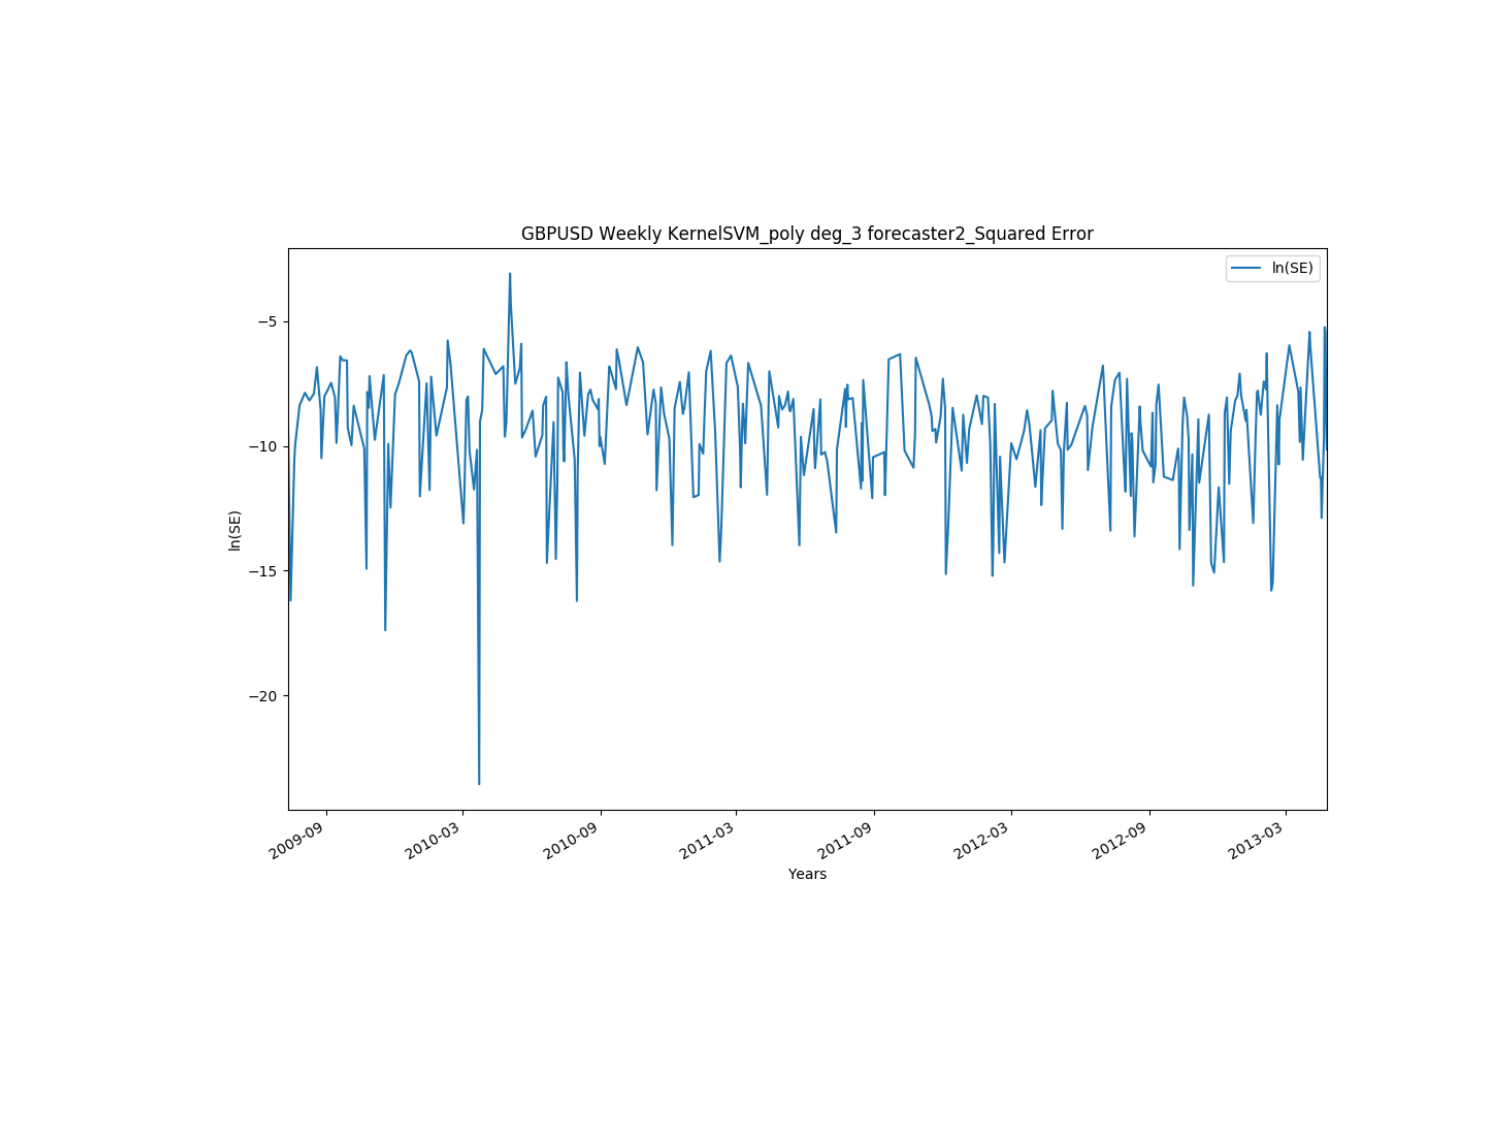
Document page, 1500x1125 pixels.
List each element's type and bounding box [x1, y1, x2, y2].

picture [119, 149, 1461, 976]
